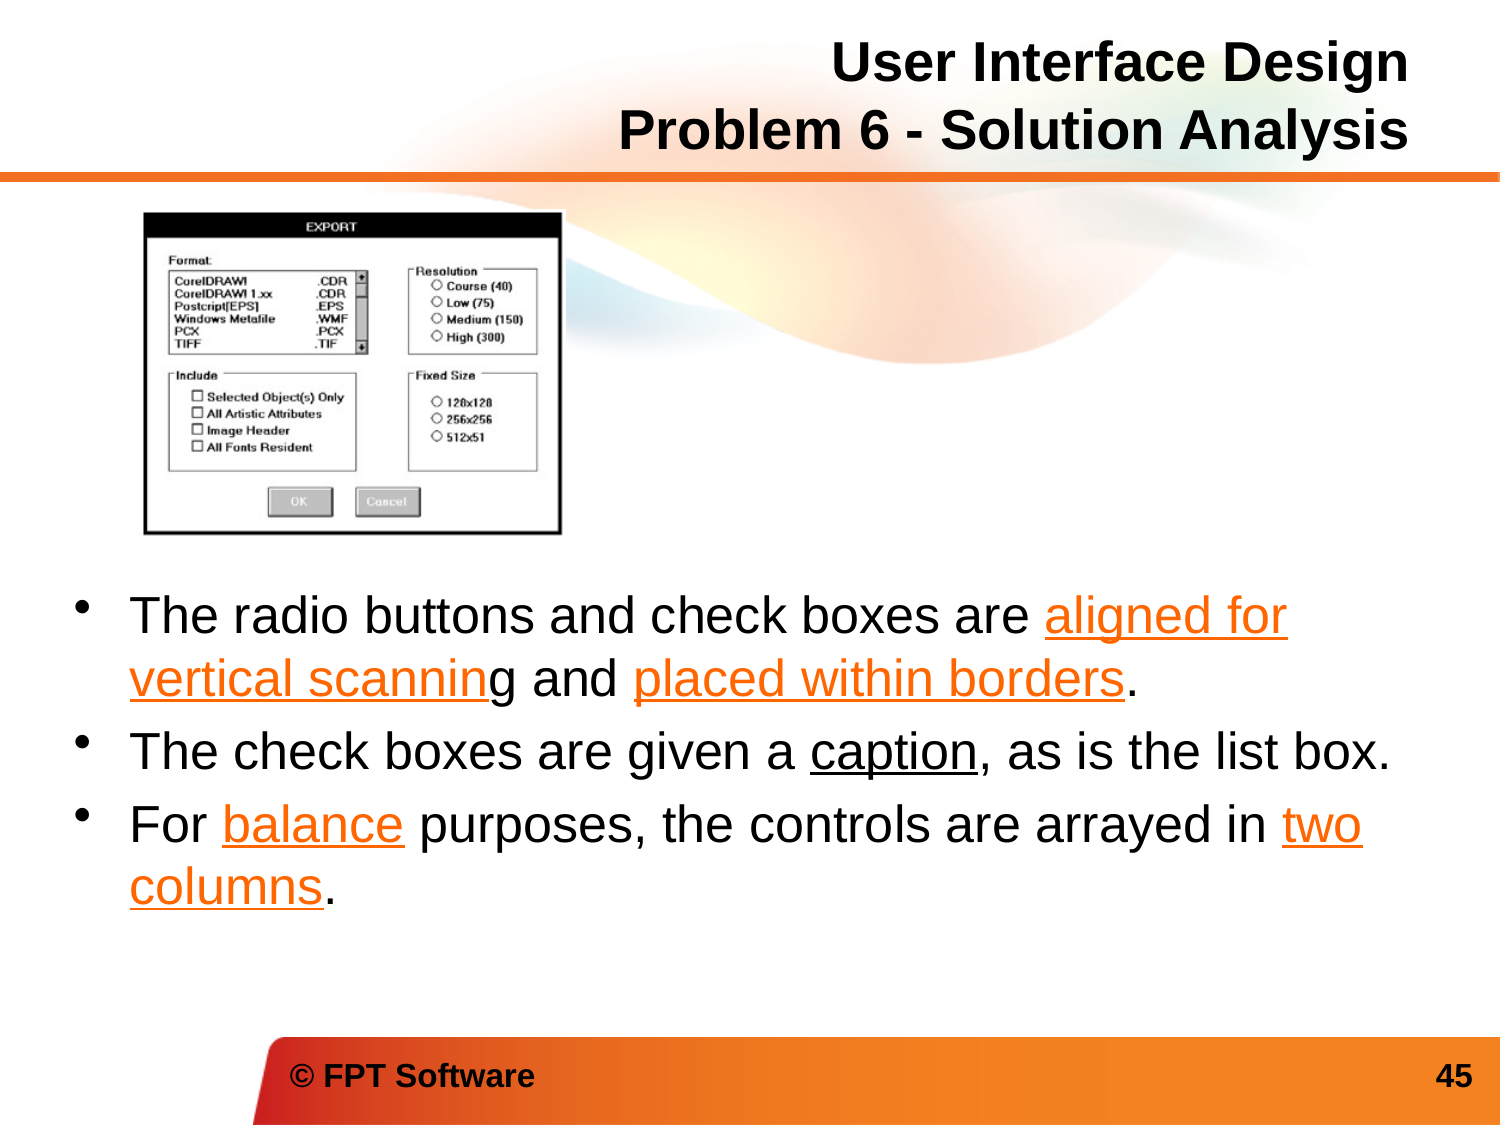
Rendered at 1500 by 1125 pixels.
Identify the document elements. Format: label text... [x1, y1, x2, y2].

title User Interface Design Problem 6 - Solution Analysis [437, 24, 1425, 161]
picture [253, 1037, 1500, 1125]
picture [0, 0, 1500, 486]
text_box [140, 209, 566, 540]
list The radio buttons and check boxes are aligned for vertical scanning and placed within borders. The check boxes are given a caption, as is the list box. For balance purposes, the controls are arrayed in two columns. [58, 574, 1409, 961]
